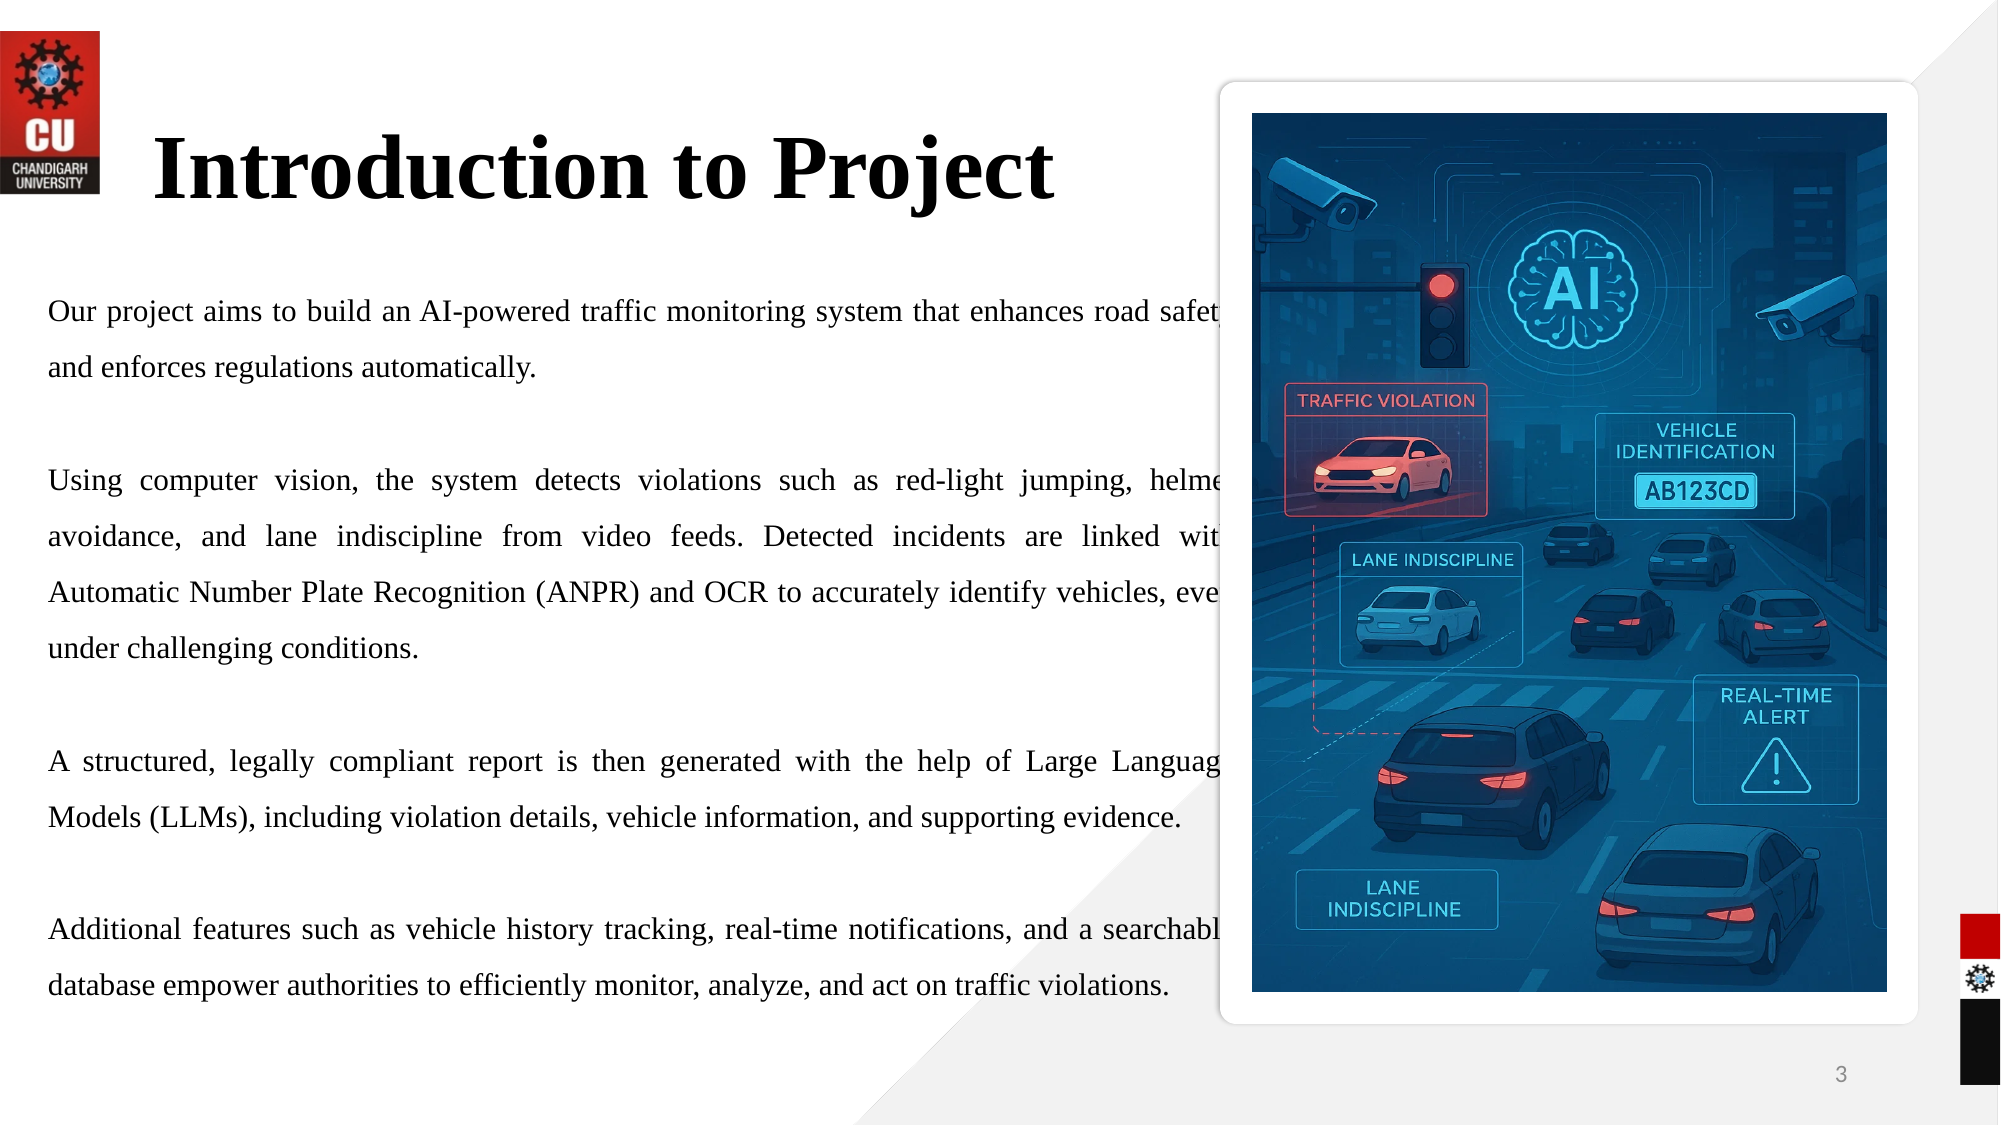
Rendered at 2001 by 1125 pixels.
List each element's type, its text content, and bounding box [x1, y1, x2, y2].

title Introduction to Project [137, 59, 1863, 264]
slide_number 3 [1412, 1042, 1863, 1103]
picture [0, 0, 2001, 1125]
text_box Our project aims to build an AI-powered traffic monitoring system that enhances road safety and enforces regulations automatically. Using computer vision, the system detects violations such as red-light jumping, helmet avoidance, and lane indiscipline from video feeds. Detected incidents are linked with Automatic Number Plate Recognition (ANPR) and OCR to accurately identify vehicles, even under challenging conditions. A structured, legally compliant report is then generated with the help of Large Language Models (LLMs), including violation details, vehicle information, and supporting evidence. Additional features such as vehicle history tracking, real-time notifications, and a searchable database empower authorities to efficiently monitor, analyze, and act on traffic violations. [33, 264, 1215, 1010]
